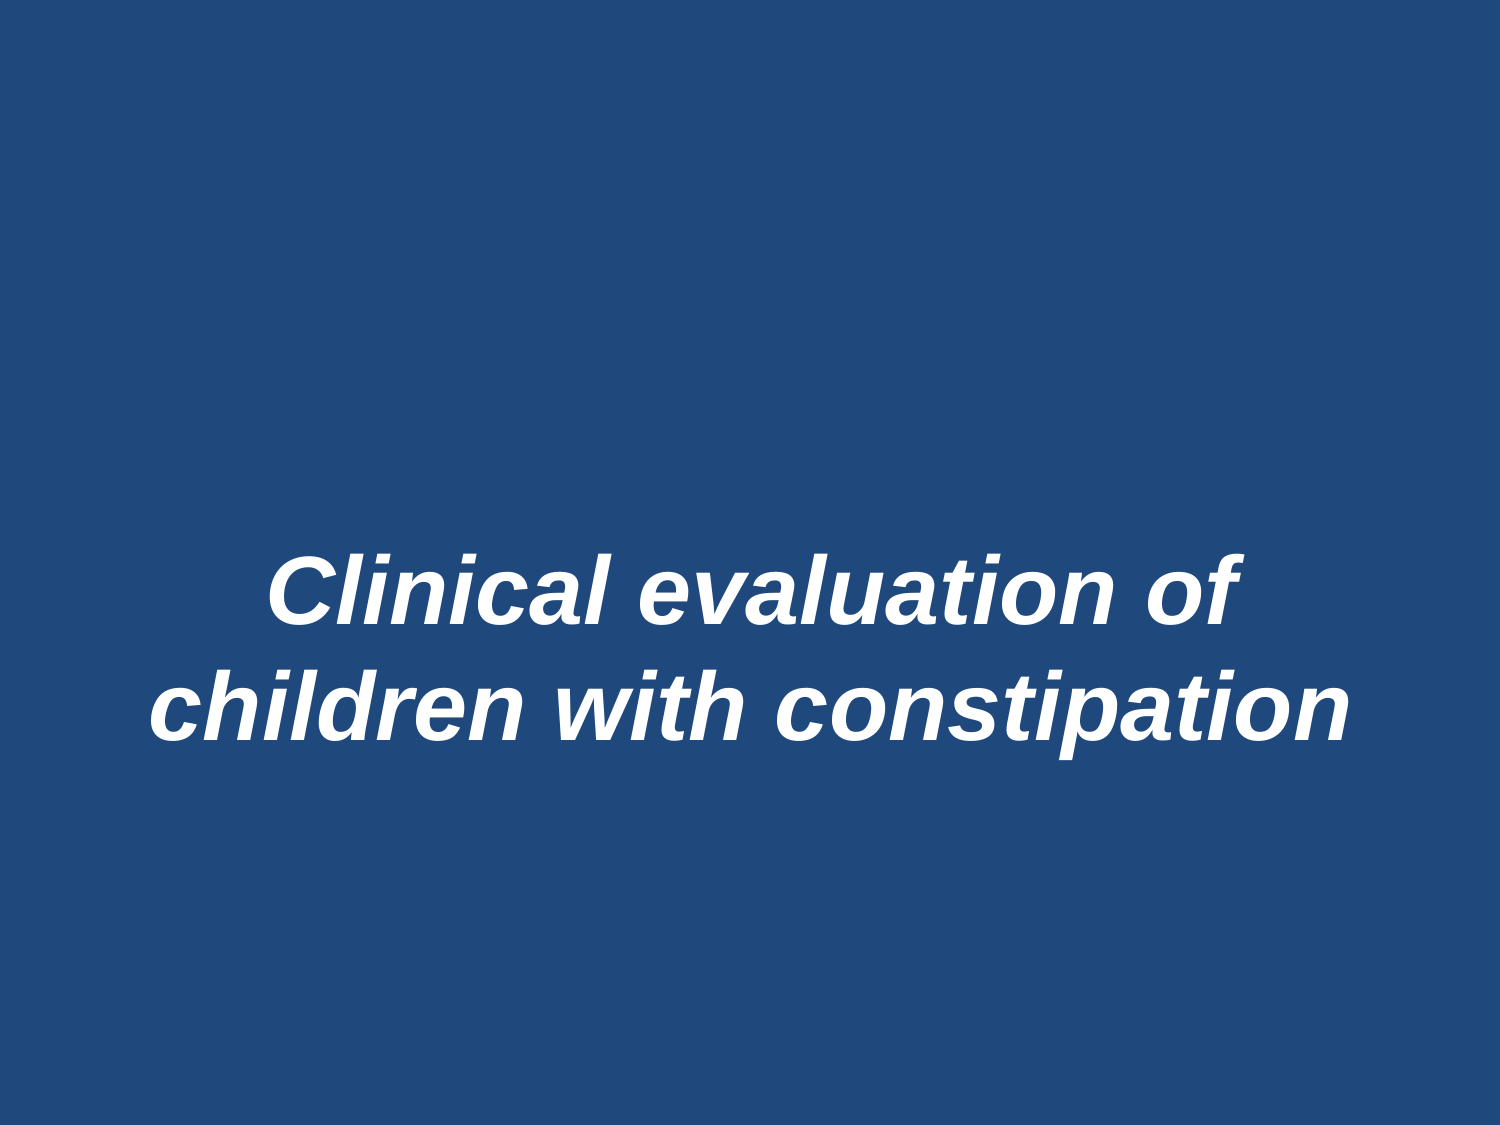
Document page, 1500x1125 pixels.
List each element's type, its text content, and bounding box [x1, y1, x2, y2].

text_box Clinical evaluation of children with constipation [76, 290, 1427, 776]
